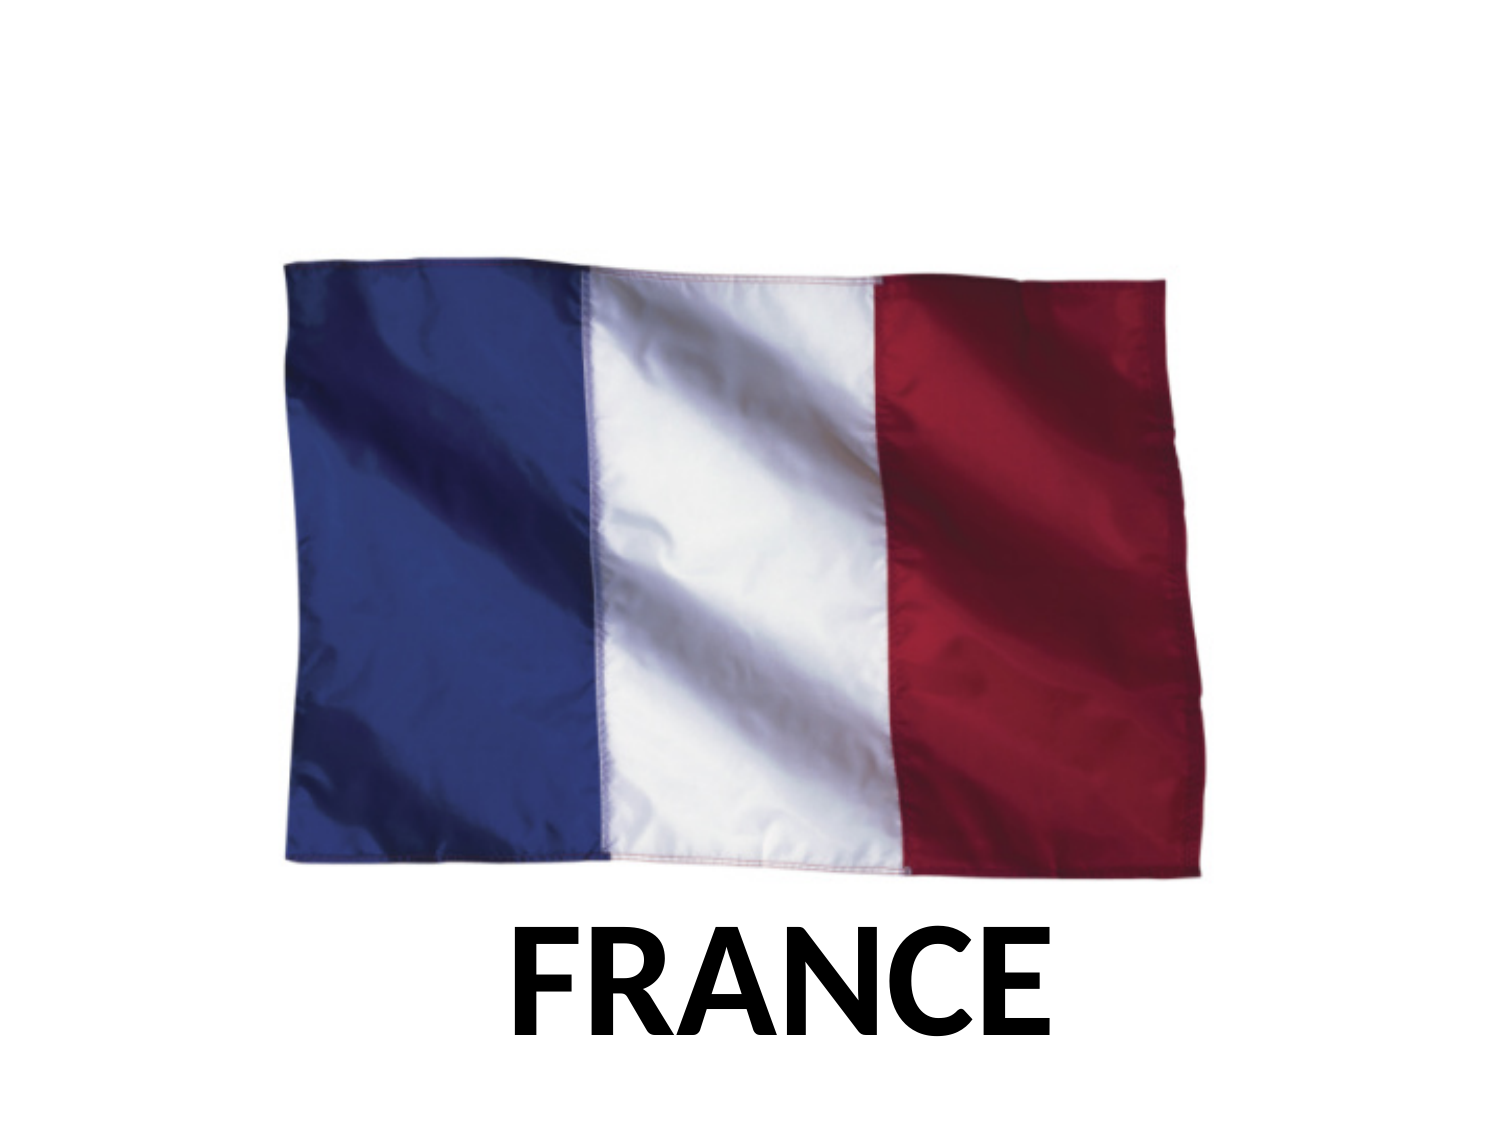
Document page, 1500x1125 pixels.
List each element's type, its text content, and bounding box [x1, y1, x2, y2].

picture [213, 215, 1269, 919]
subtitle FRANCE [256, 861, 1307, 1125]
